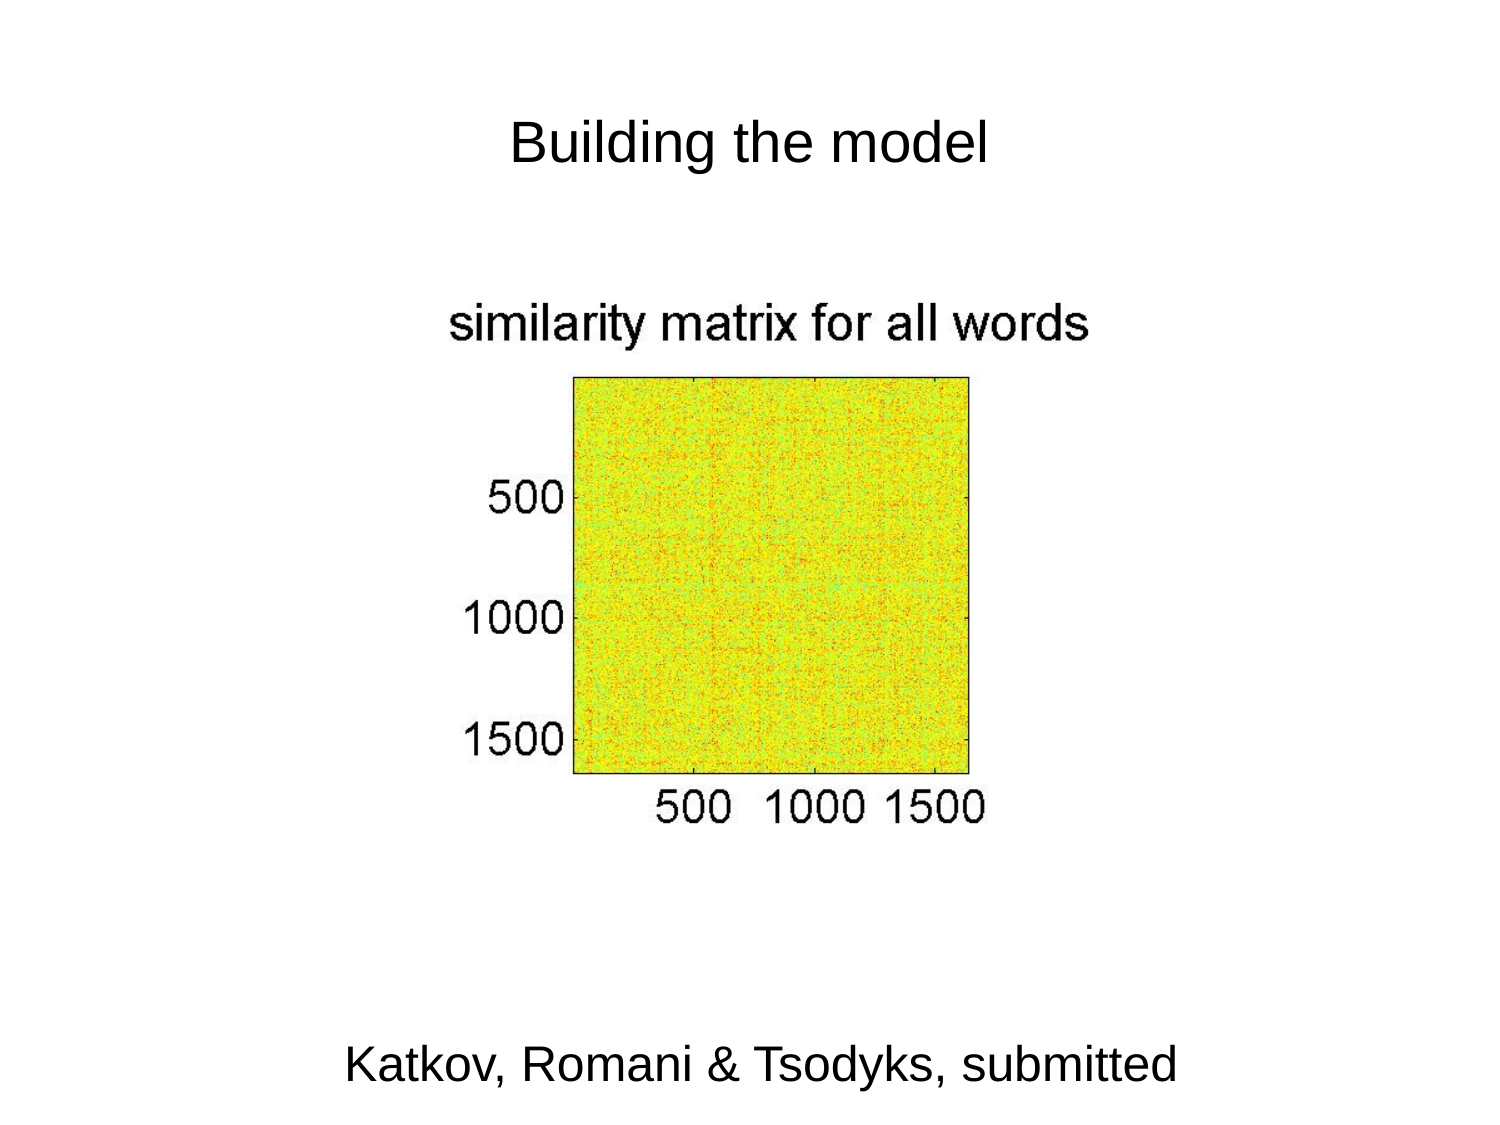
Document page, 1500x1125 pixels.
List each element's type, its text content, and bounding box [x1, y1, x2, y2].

title Building the model [75, 45, 1425, 233]
picture [127, 293, 1373, 832]
text_box Katkov, Romani & Tsodyks, submitted [329, 1024, 1194, 1099]
